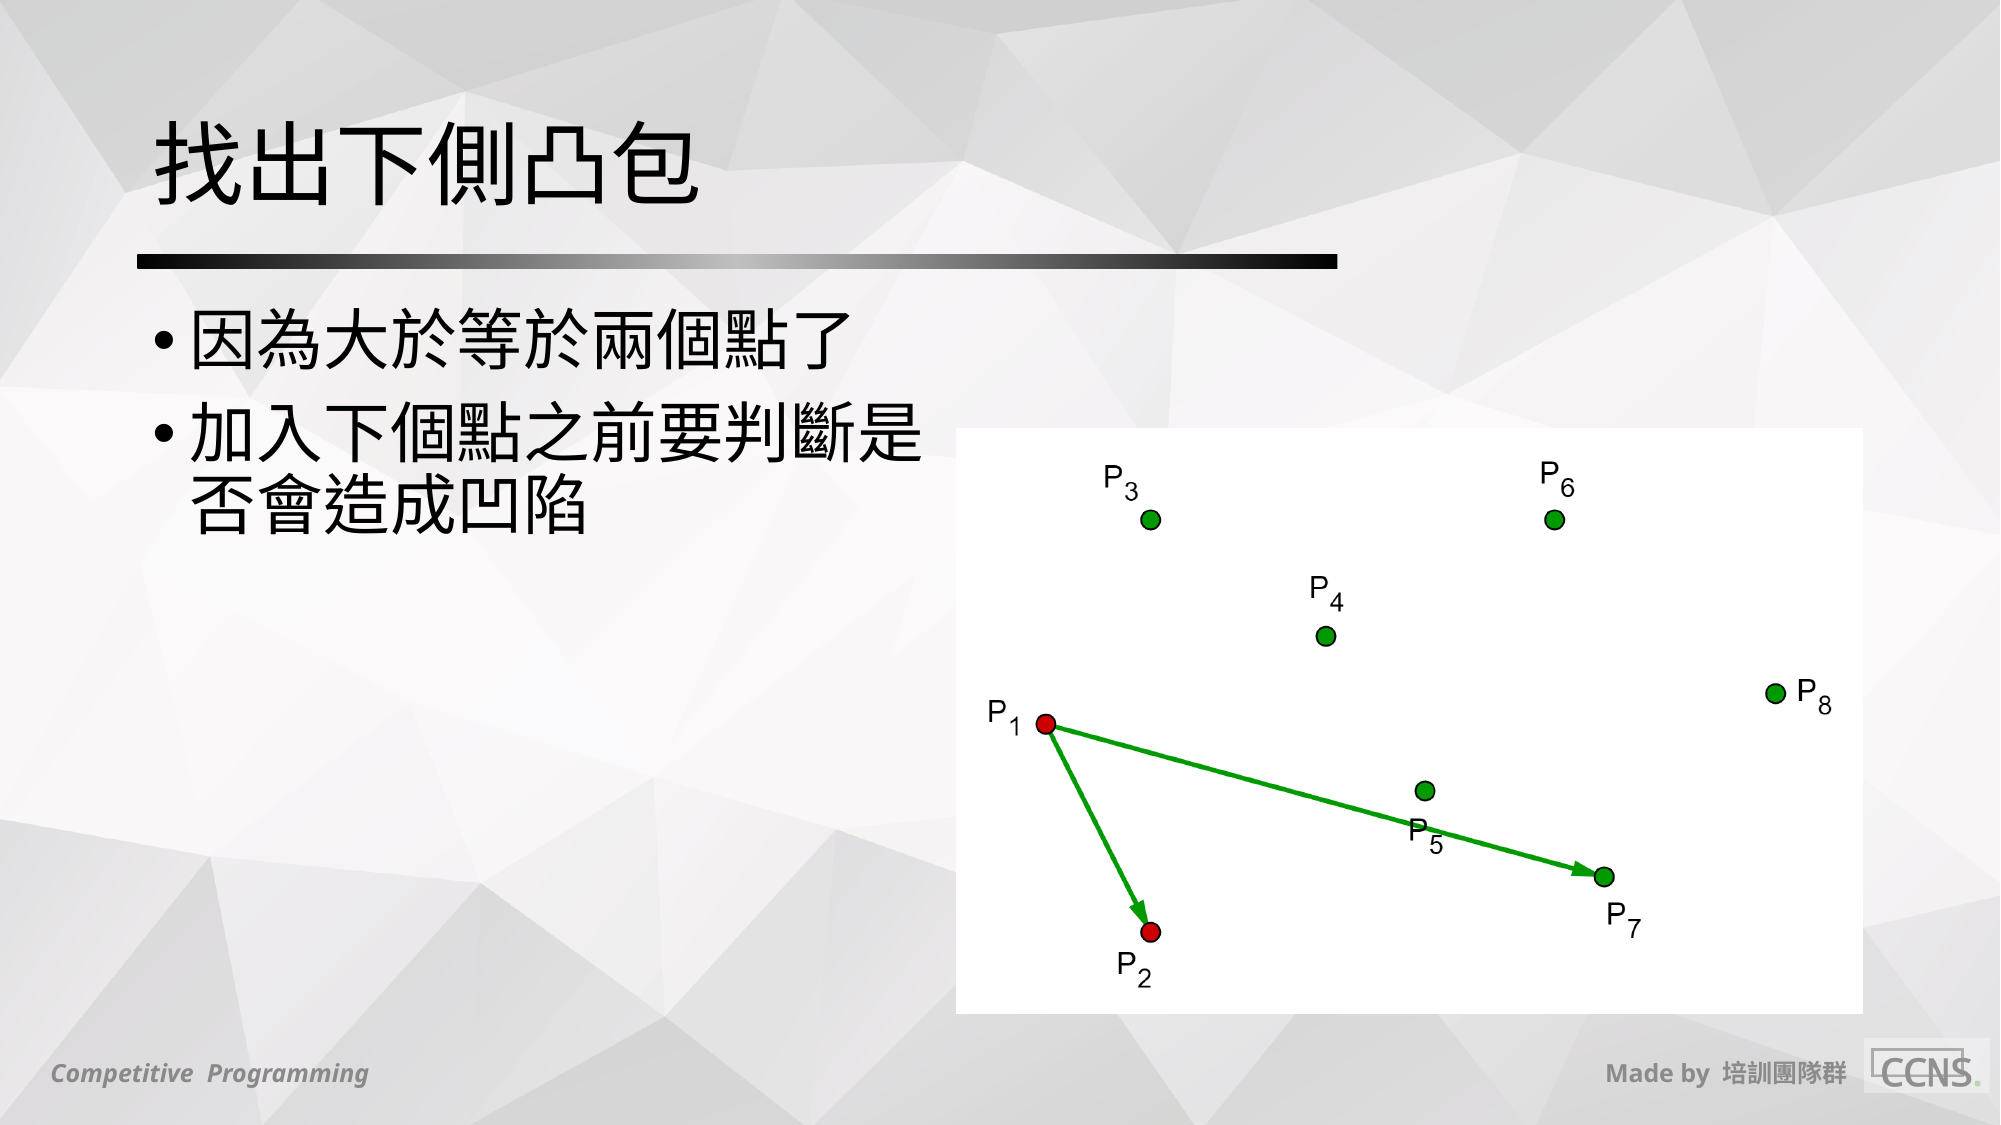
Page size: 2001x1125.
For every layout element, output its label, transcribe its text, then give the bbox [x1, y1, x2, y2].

picture [0, 0, 2000, 1125]
title 找出下側凸包 [137, 59, 1863, 278]
list 因為大於等於兩個點了 加入下個點之前要判斷是 否會造成凹陷 [137, 299, 1863, 1014]
